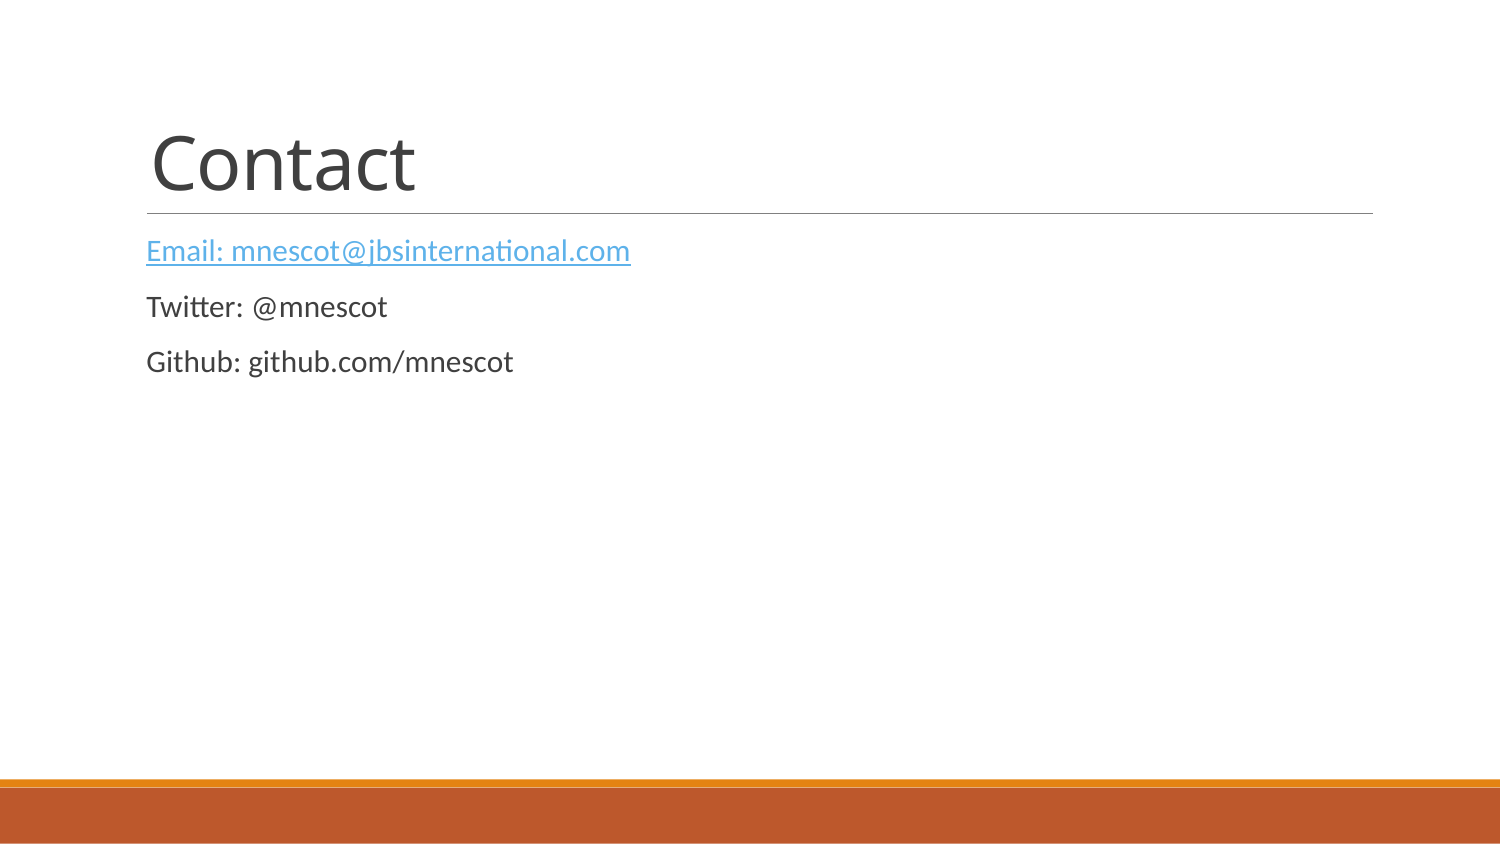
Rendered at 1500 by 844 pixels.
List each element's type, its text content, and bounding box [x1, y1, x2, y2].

list Email: mnescot@jbsinternational.com Twitter: @mnescot Github: github.com/mnescot [135, 227, 1373, 723]
title Contact [135, 35, 1373, 214]
